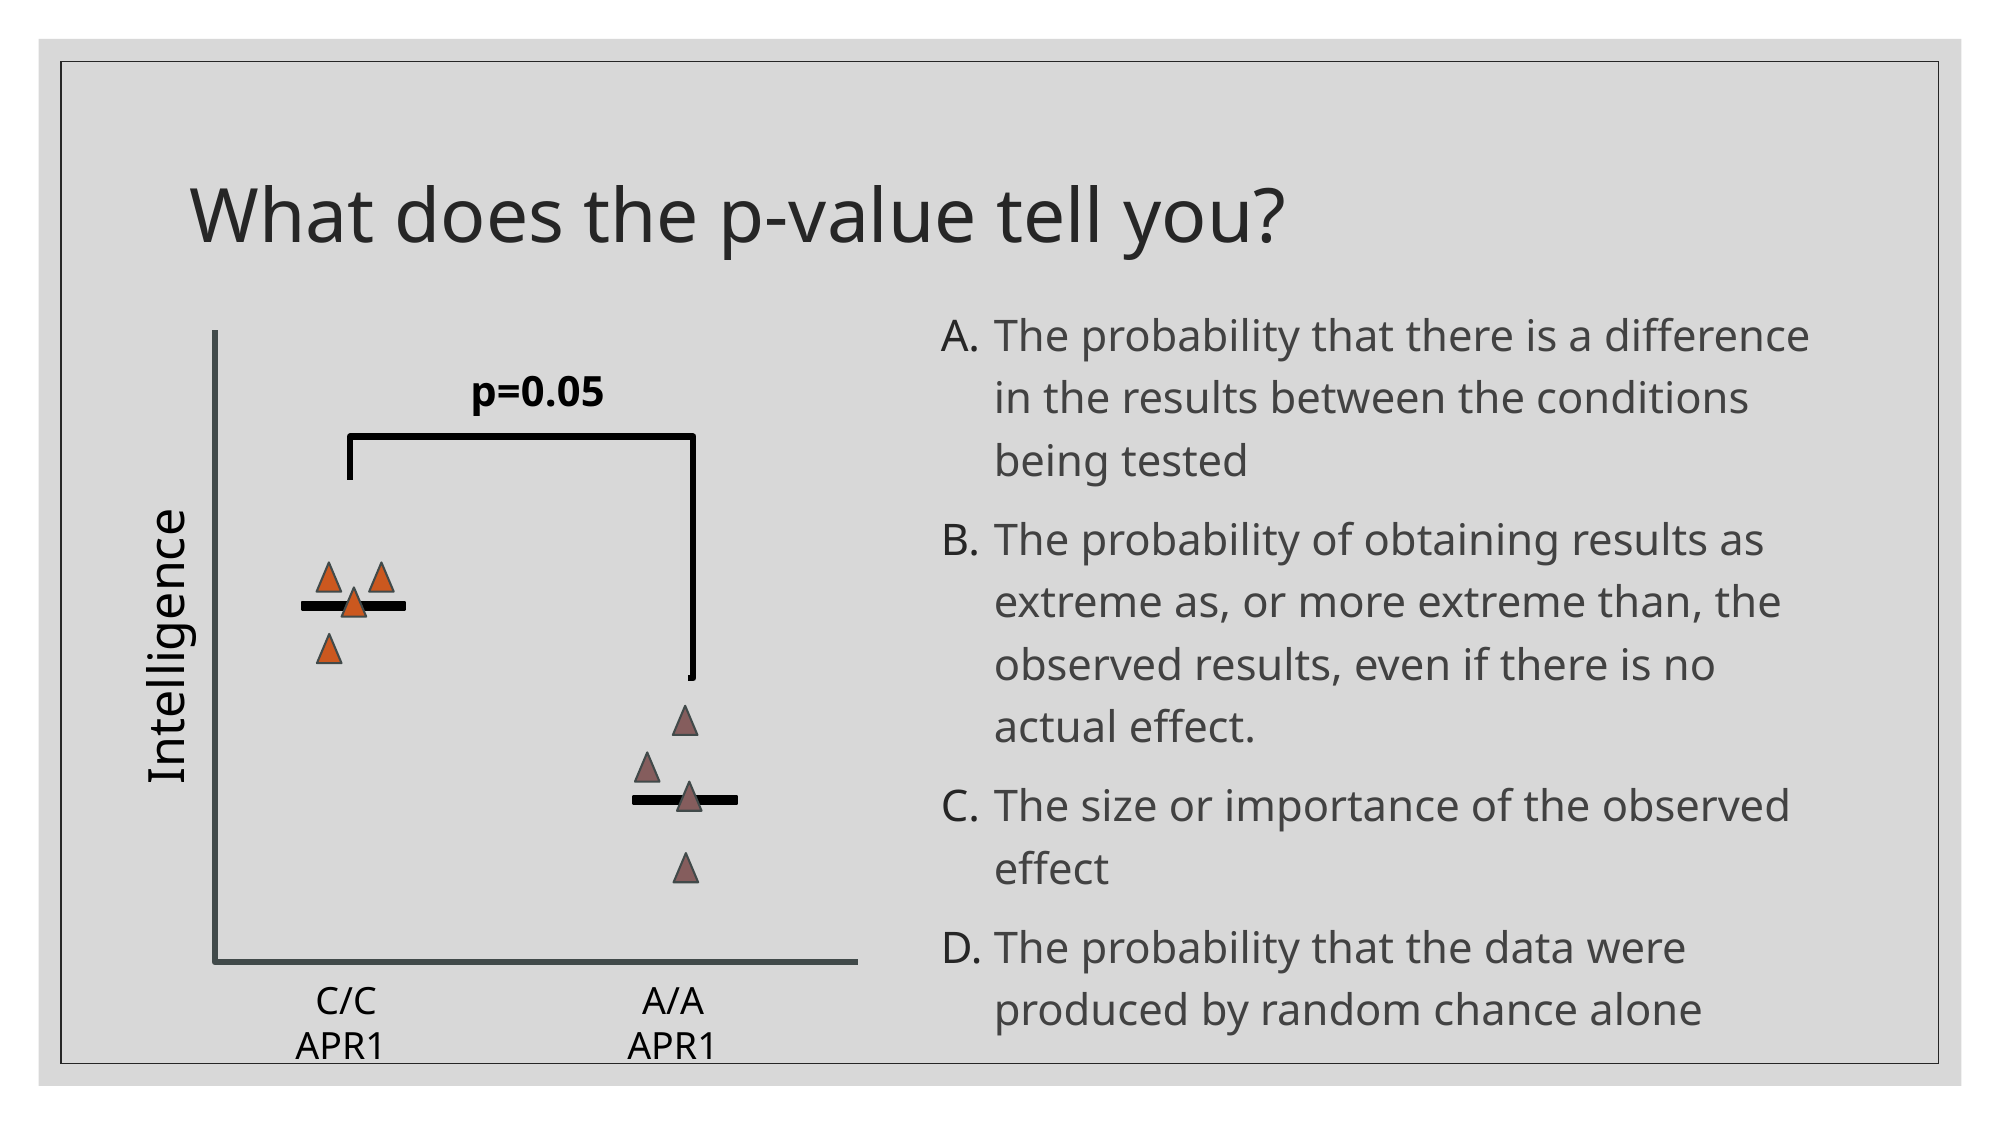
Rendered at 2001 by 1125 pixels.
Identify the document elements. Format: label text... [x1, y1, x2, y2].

text_box [676, 780, 703, 812]
text_box A/A APR1 [612, 969, 734, 1075]
text_box [315, 561, 343, 593]
list The probability that there is a difference in the results between the conditions being tested The probability of obtaining results as extreme as, or more extreme than, the observed results, even if there is no actual effect. The size or importance of the observed effect The probability that the data were produced by random chance alone [925, 290, 1865, 1050]
text_box [315, 632, 343, 665]
text_box [349, 436, 694, 679]
text_box [671, 704, 699, 736]
text_box [340, 586, 368, 618]
text_box [368, 561, 395, 593]
text_box Intelligence [126, 493, 202, 799]
text_box [697, 795, 738, 805]
text_box [634, 751, 661, 783]
text_box [672, 852, 700, 884]
title What does the p-value tell you? [174, 105, 1825, 331]
text_box p=0.05 [455, 357, 620, 423]
text_box [214, 330, 859, 963]
text_box C/C APR1 [280, 969, 402, 1075]
